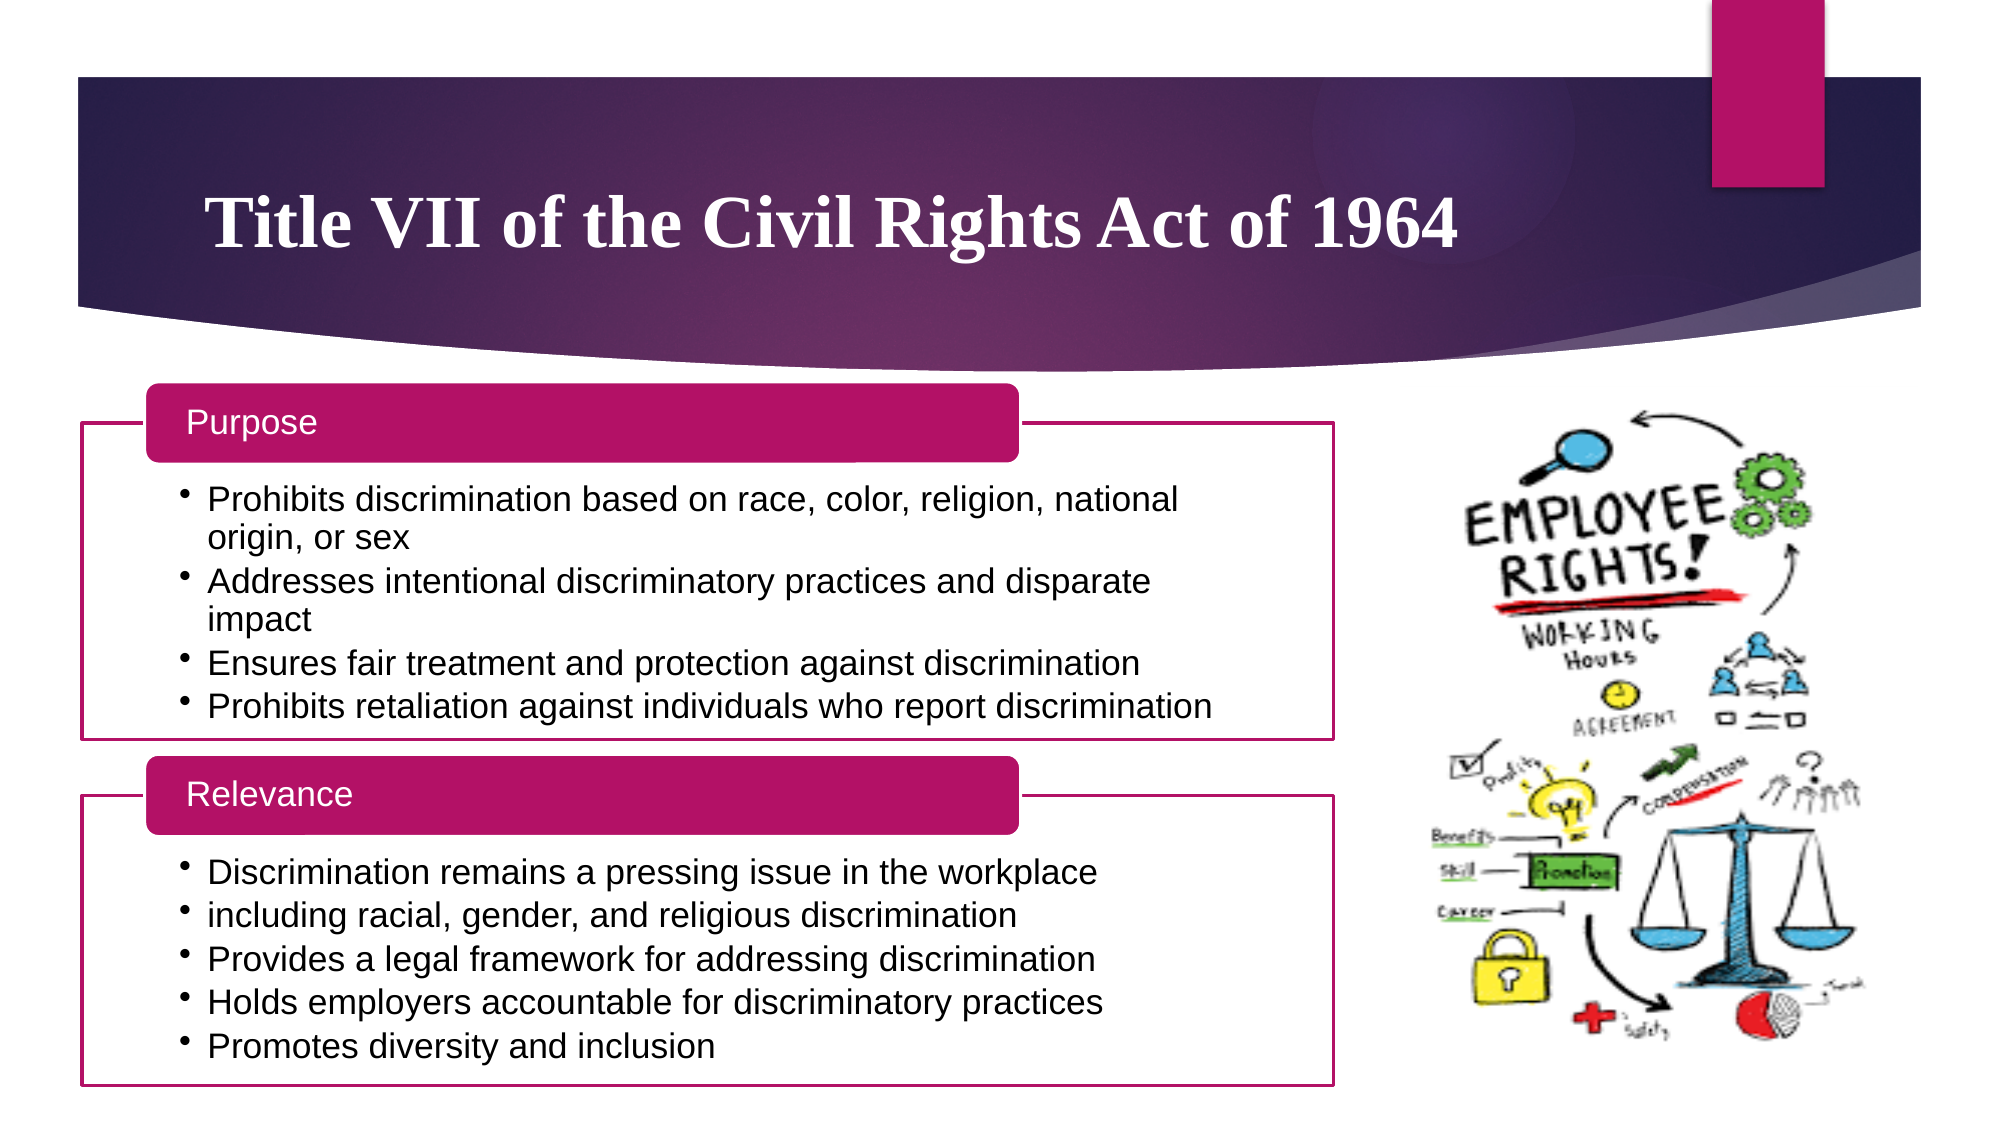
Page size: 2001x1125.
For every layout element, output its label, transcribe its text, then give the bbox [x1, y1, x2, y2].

picture [1400, 385, 1919, 1082]
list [81, 367, 1334, 1100]
title Title VII of the Civil Rights Act of 1964 [189, 159, 1627, 276]
